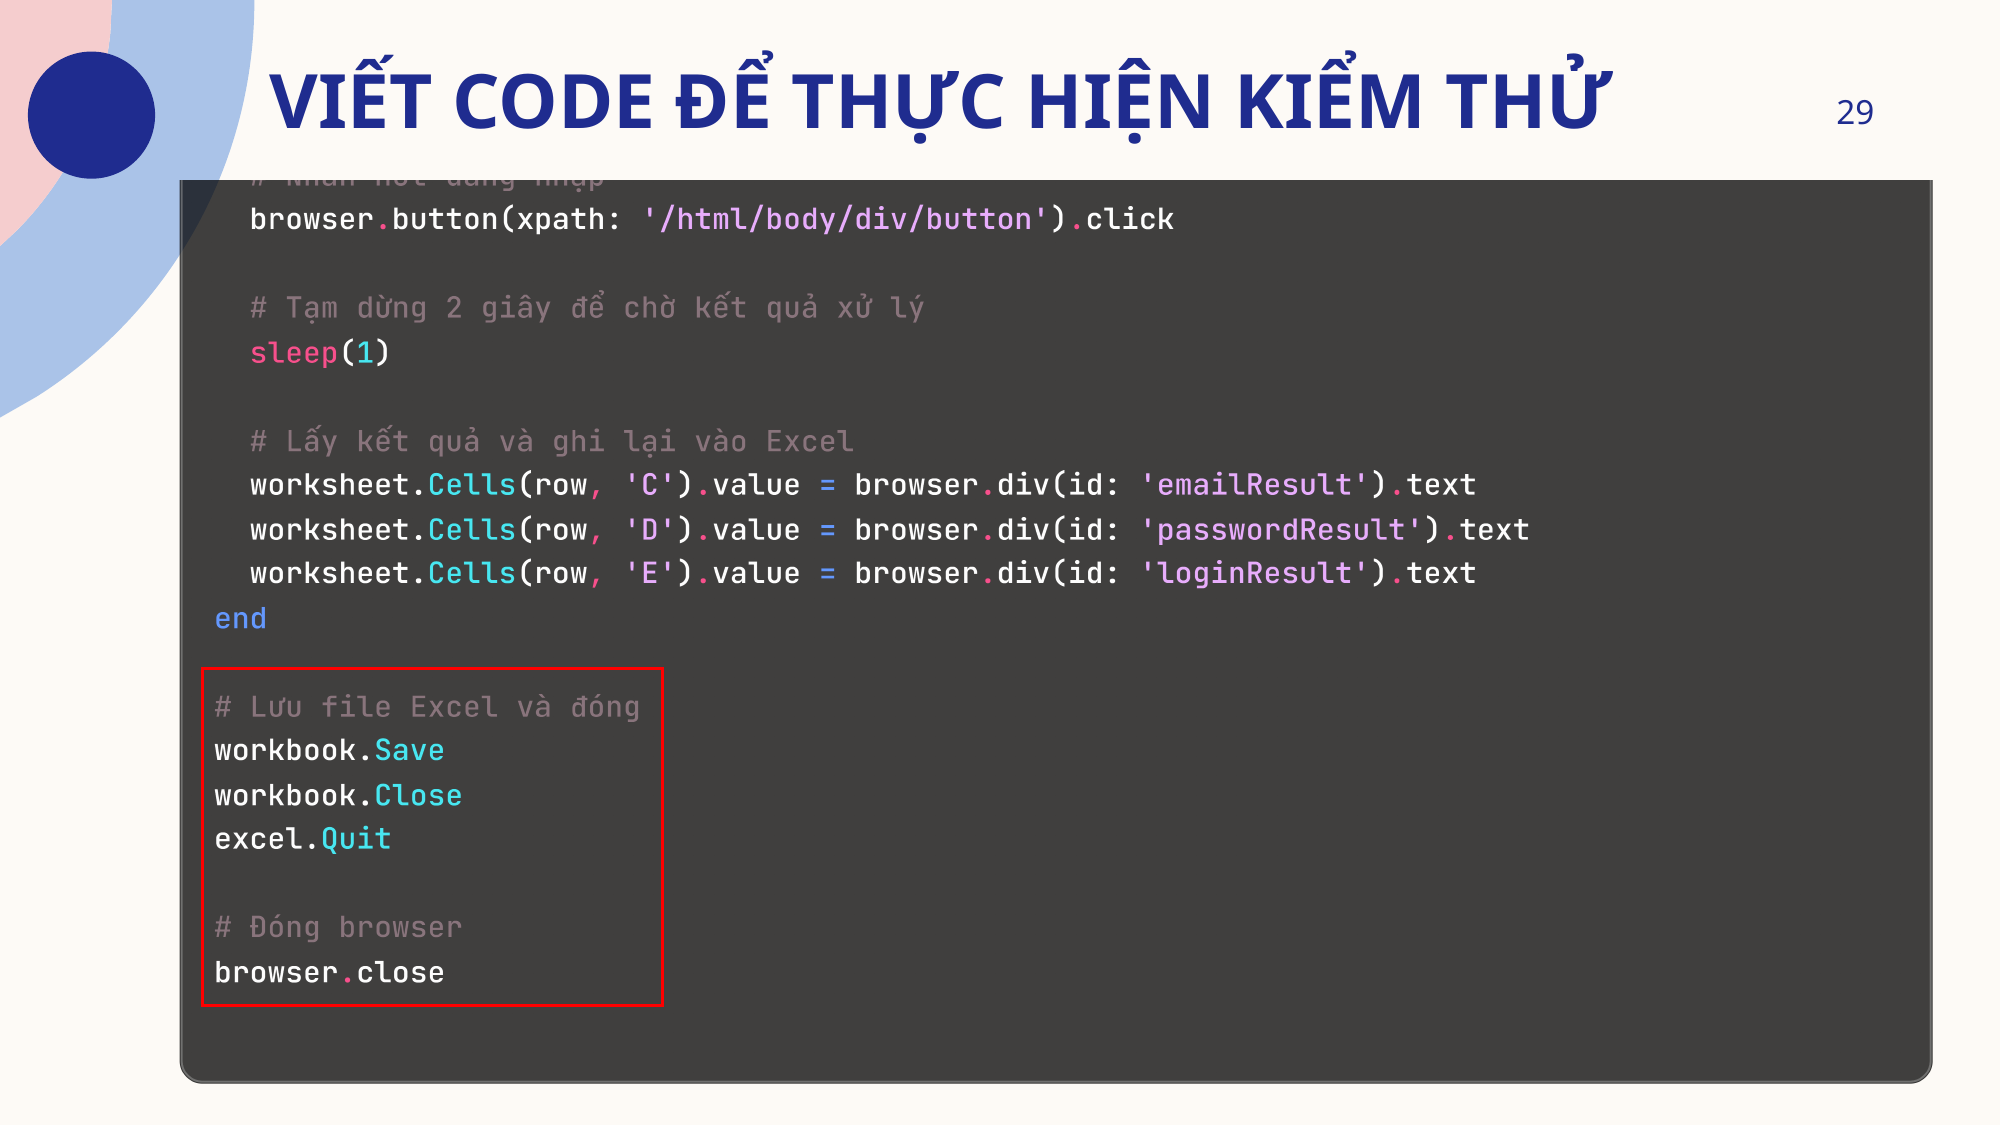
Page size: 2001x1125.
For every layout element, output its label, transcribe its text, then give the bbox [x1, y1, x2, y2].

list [151, 180, 1961, 1112]
slide_number 29 [1699, 75, 1875, 153]
title Viết code để thực hiện kiểm thử [254, 41, 1875, 144]
